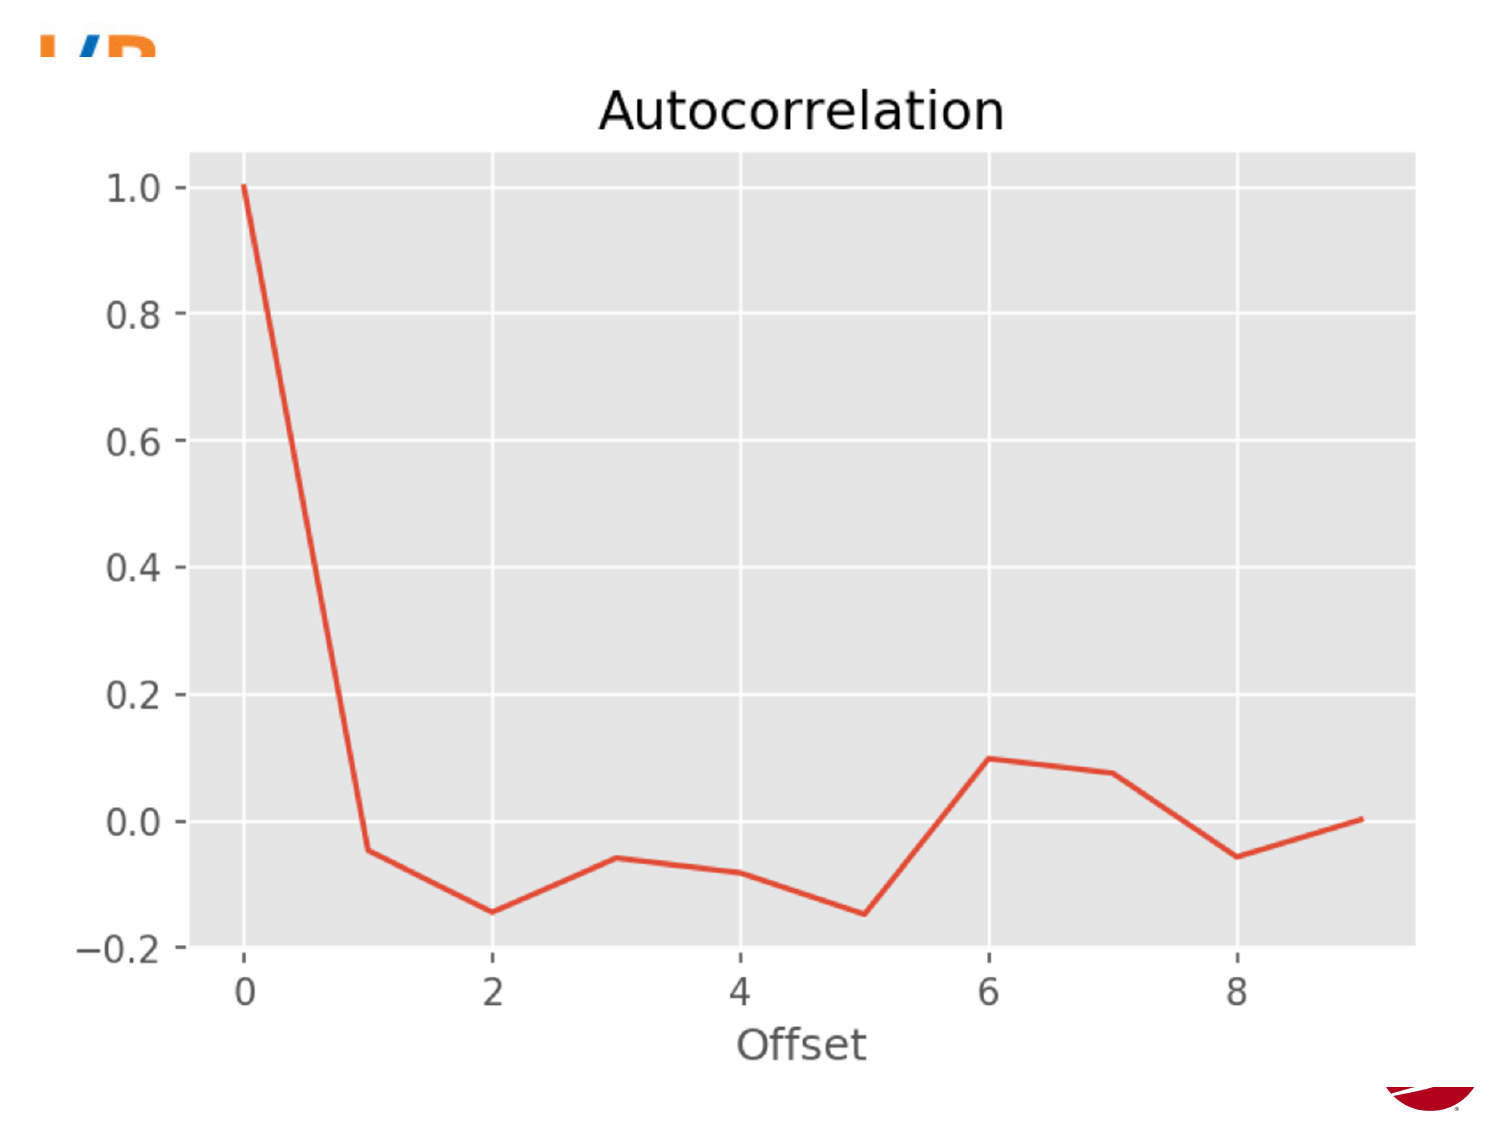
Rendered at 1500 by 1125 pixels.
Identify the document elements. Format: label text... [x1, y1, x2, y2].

title Strokes-Gained Analysis [131, 45, 1378, 56]
picture [0, 22, 1500, 1111]
